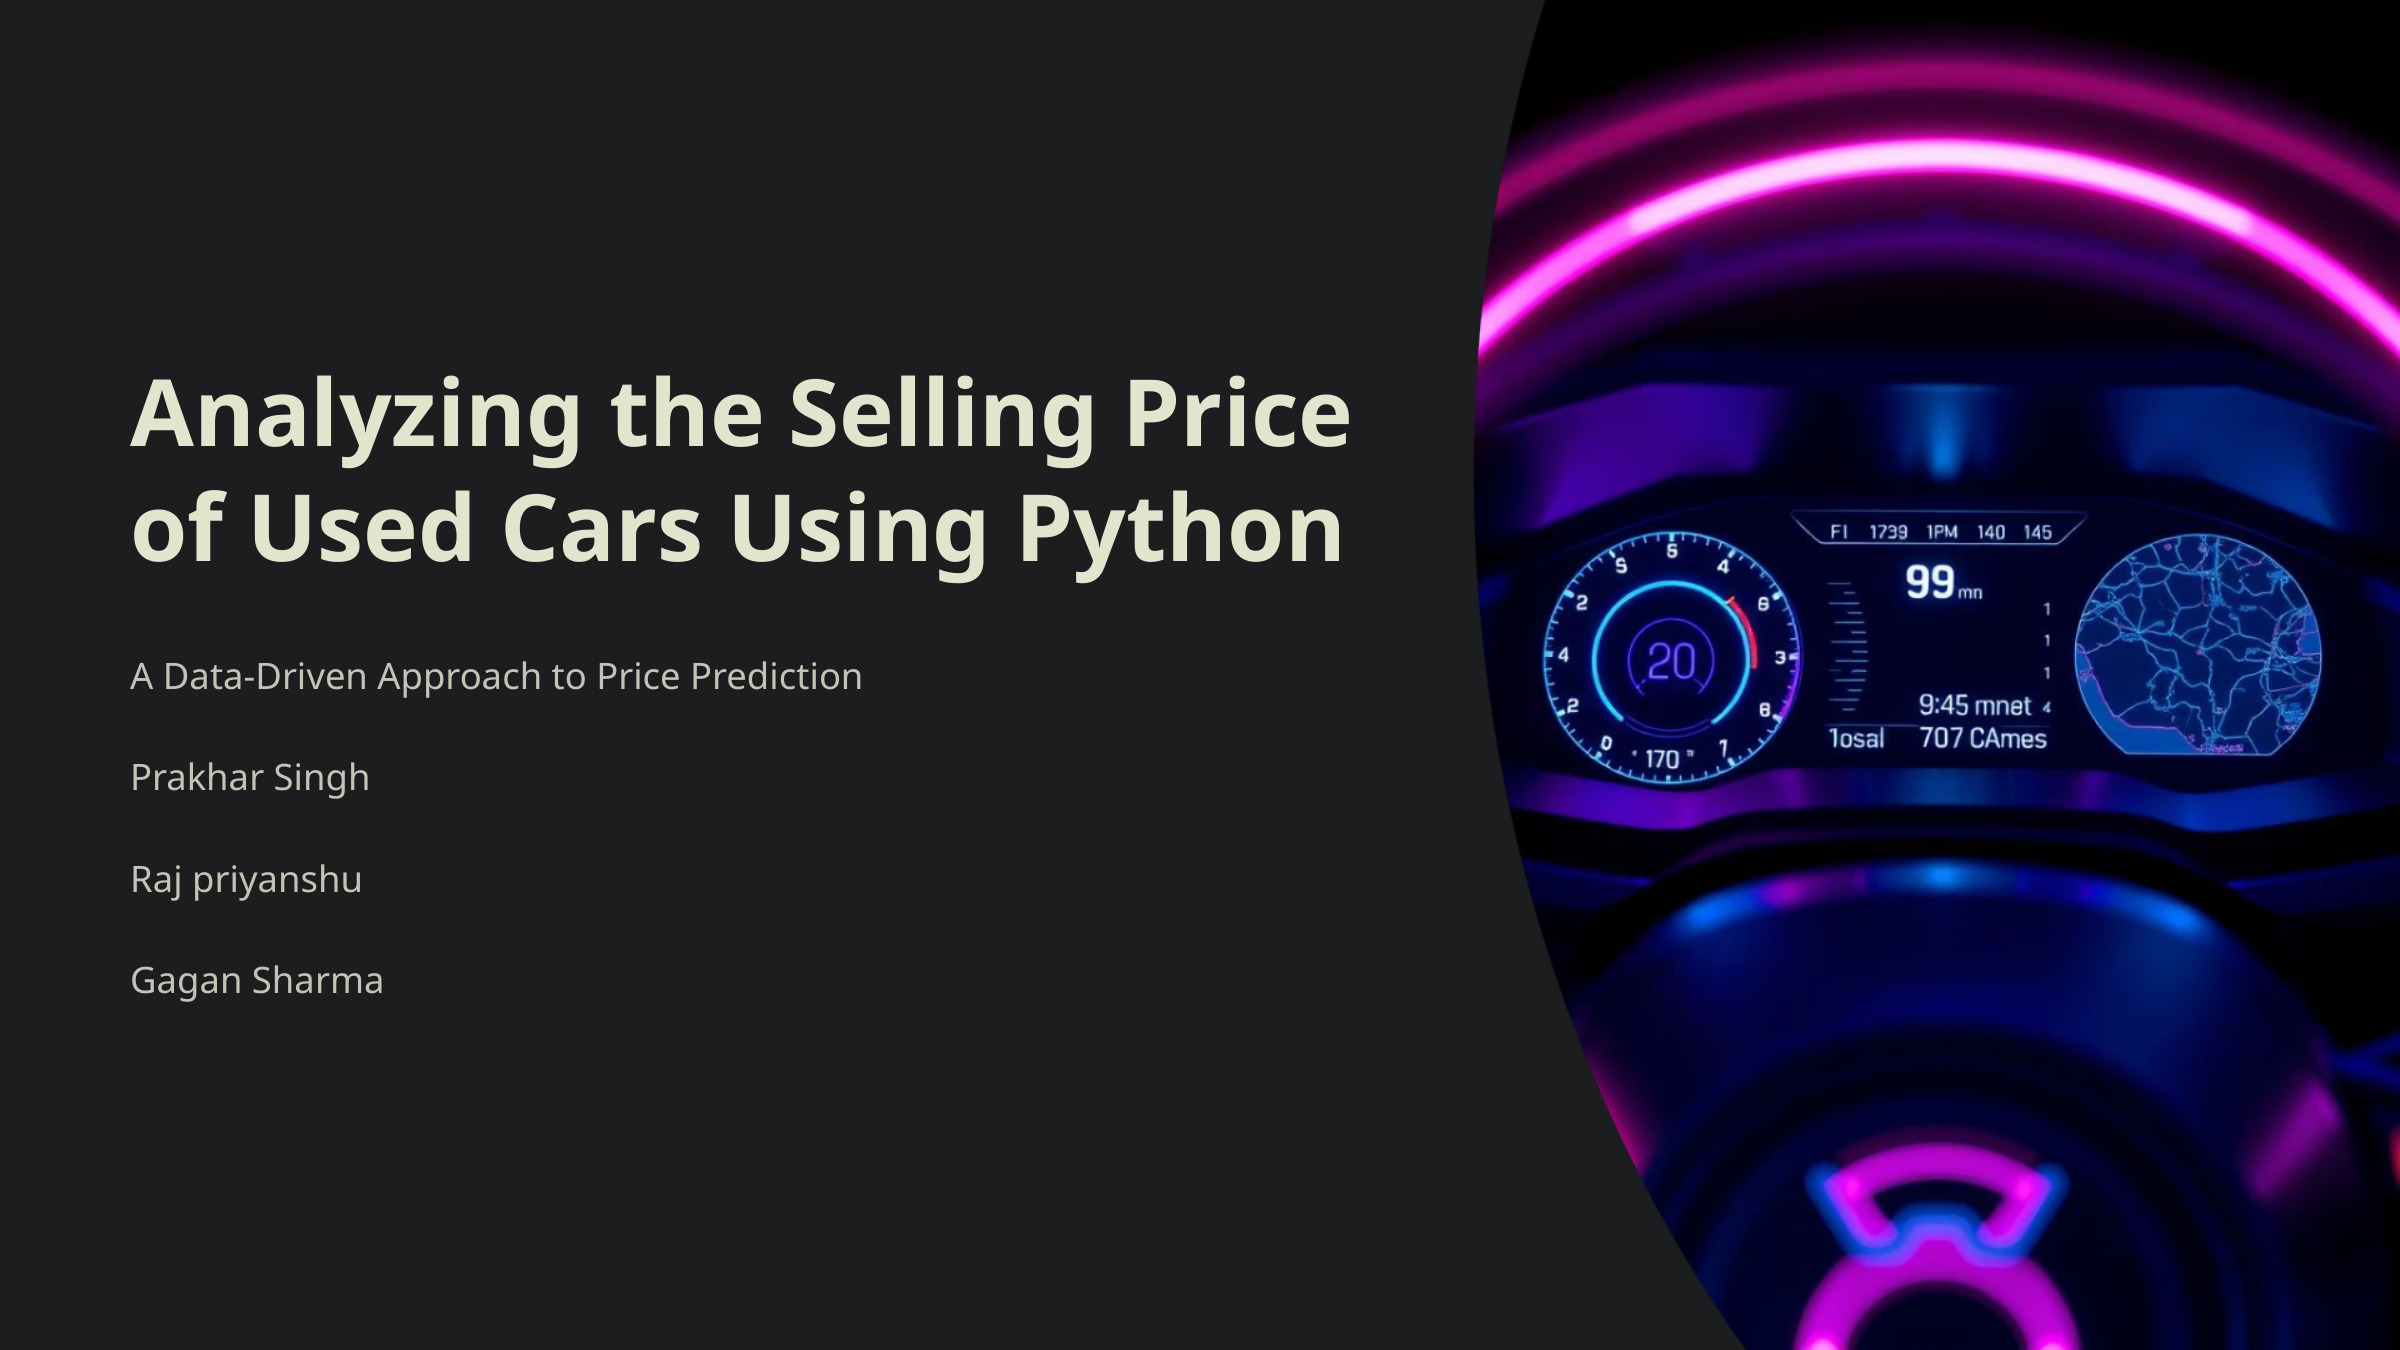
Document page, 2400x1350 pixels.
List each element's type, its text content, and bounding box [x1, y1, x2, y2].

text_box Analyzing the Selling Price of Used Cars Using Python [130, 348, 1370, 582]
text_box Prakhar Singh [130, 738, 1370, 799]
text_box A Data-Driven Approach to Price Prediction [130, 637, 1370, 697]
text_box Raj priyanshu [130, 840, 1370, 900]
picture [1454, 0, 2400, 1350]
text_box Gagan Sharma [130, 941, 1370, 1001]
